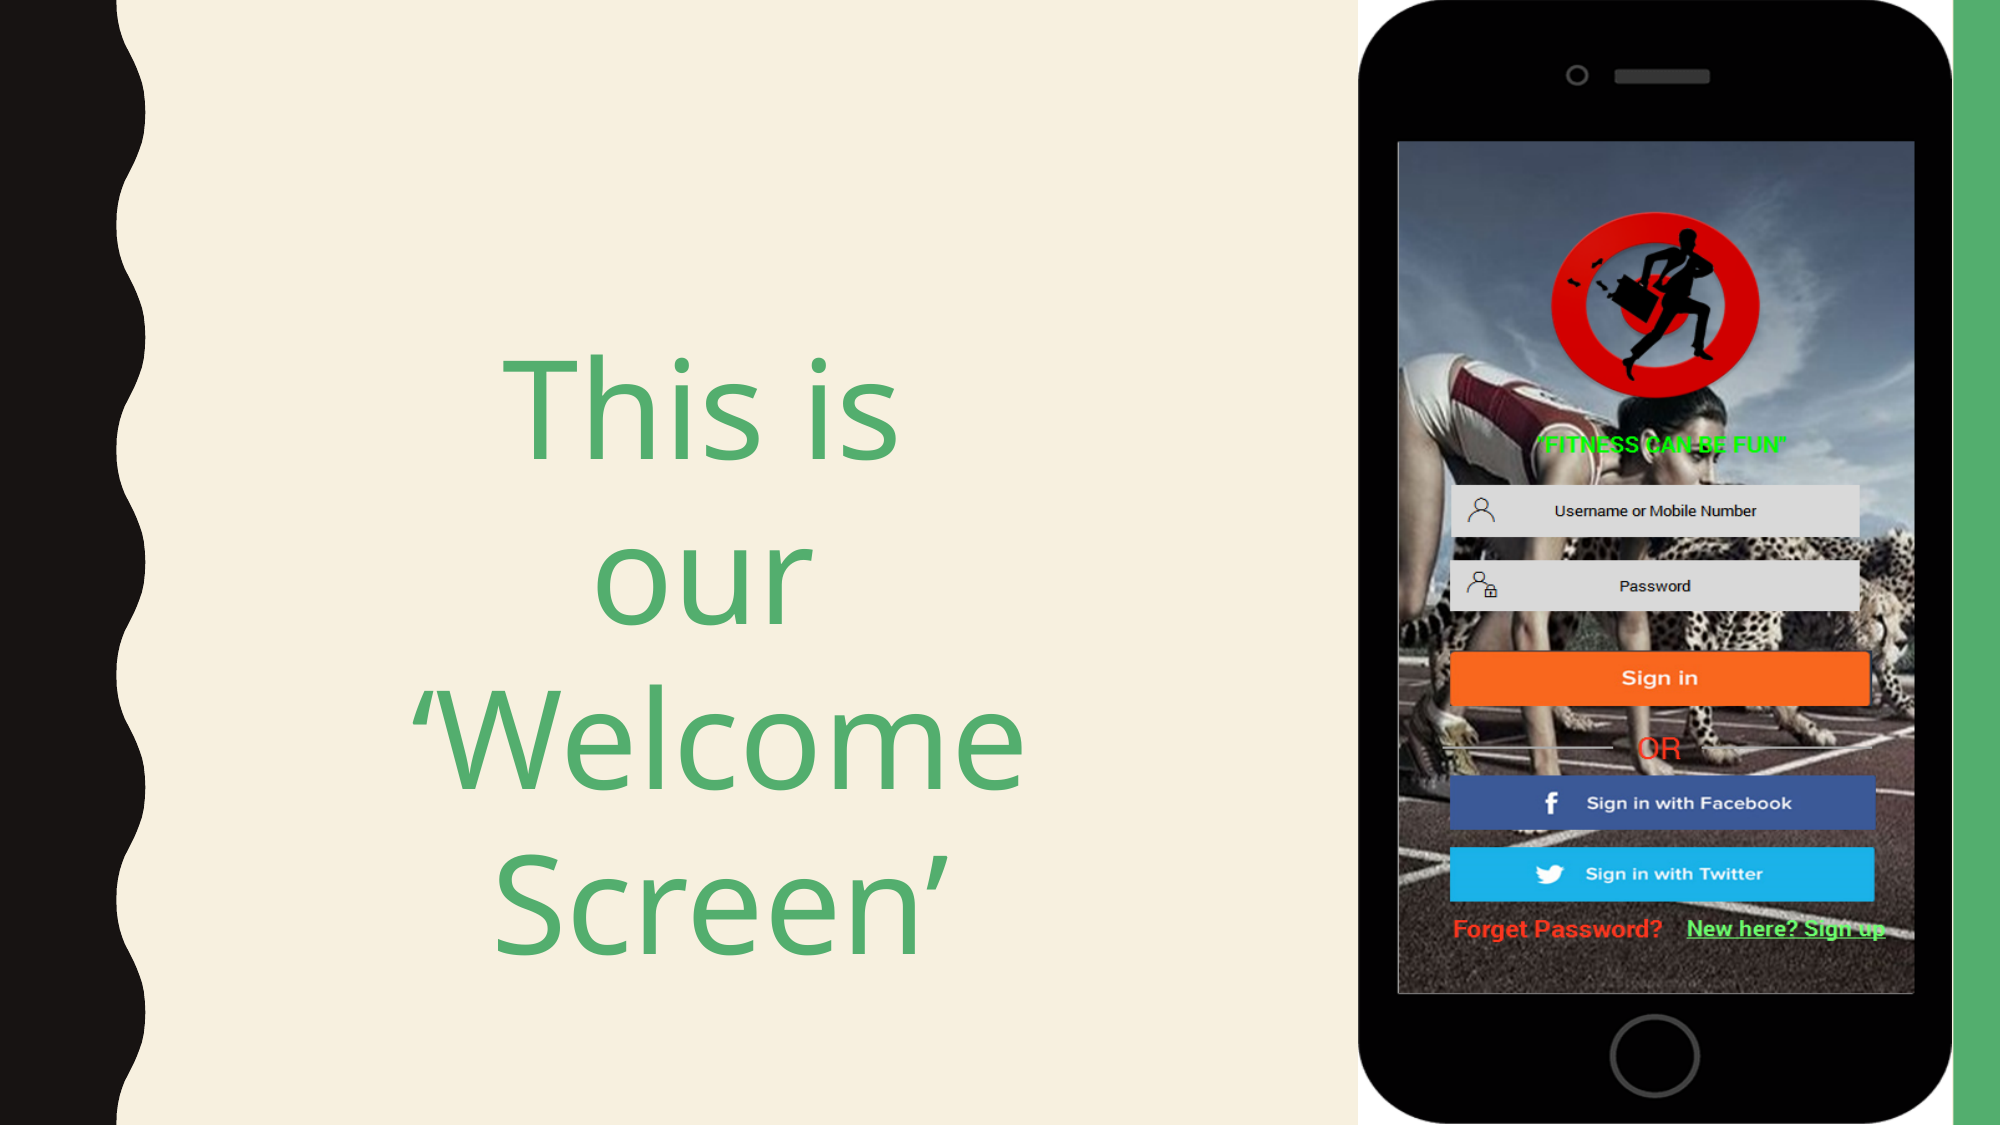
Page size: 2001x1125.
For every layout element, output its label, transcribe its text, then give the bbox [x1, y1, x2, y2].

text_box This is our ‘Welcome Screen’ [190, 314, 1250, 990]
picture [1358, 0, 1952, 1125]
